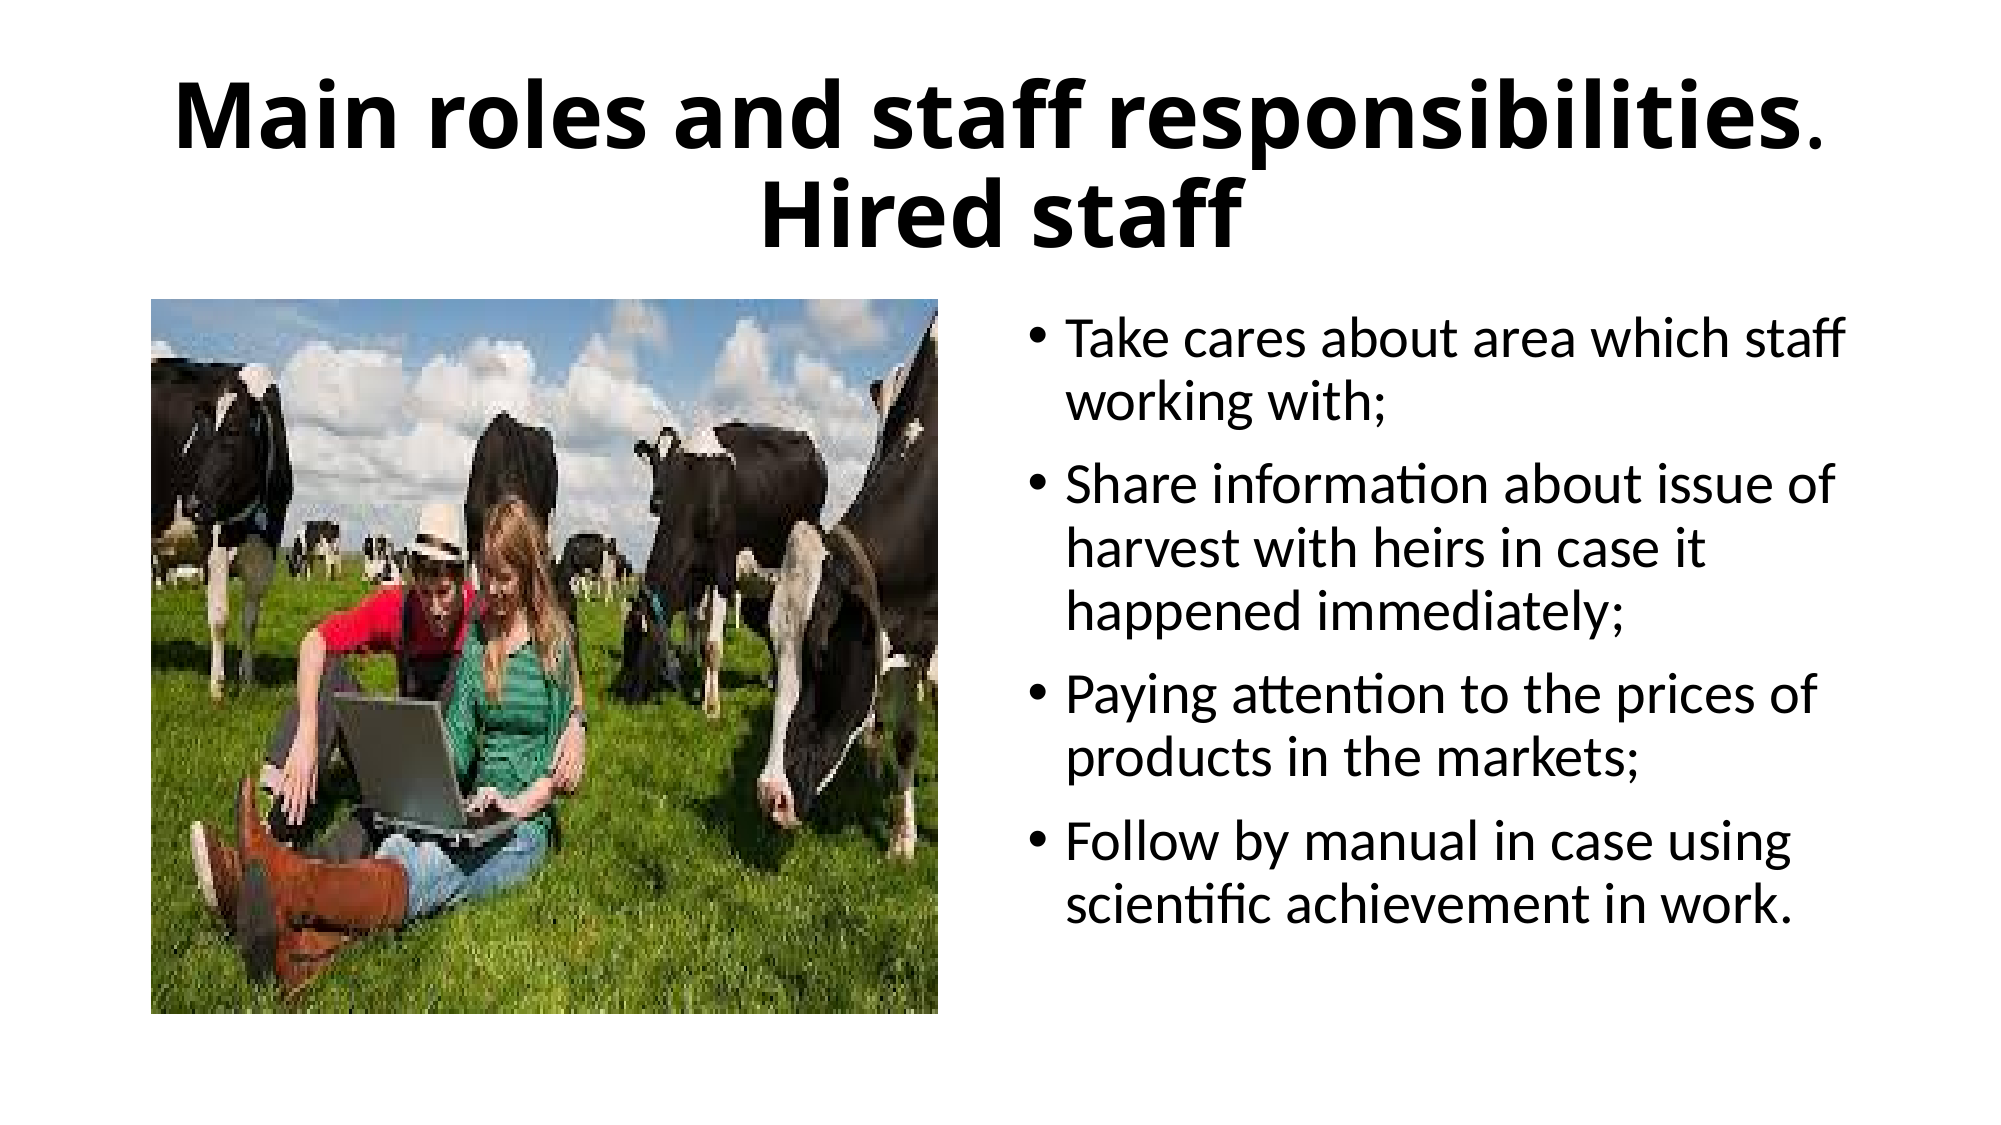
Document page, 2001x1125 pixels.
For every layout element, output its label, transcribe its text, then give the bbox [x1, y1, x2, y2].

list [151, 299, 938, 1014]
title Main roles and staff responsibilities. Hired staff [137, 59, 1863, 278]
list Take cares about area which staff working with; Share information about issue of harvest with heirs in case it happened immediately; Paying attention to the prices of products in the markets; Follow by manual in case using scientific achievement in work. [1012, 299, 1863, 1014]
